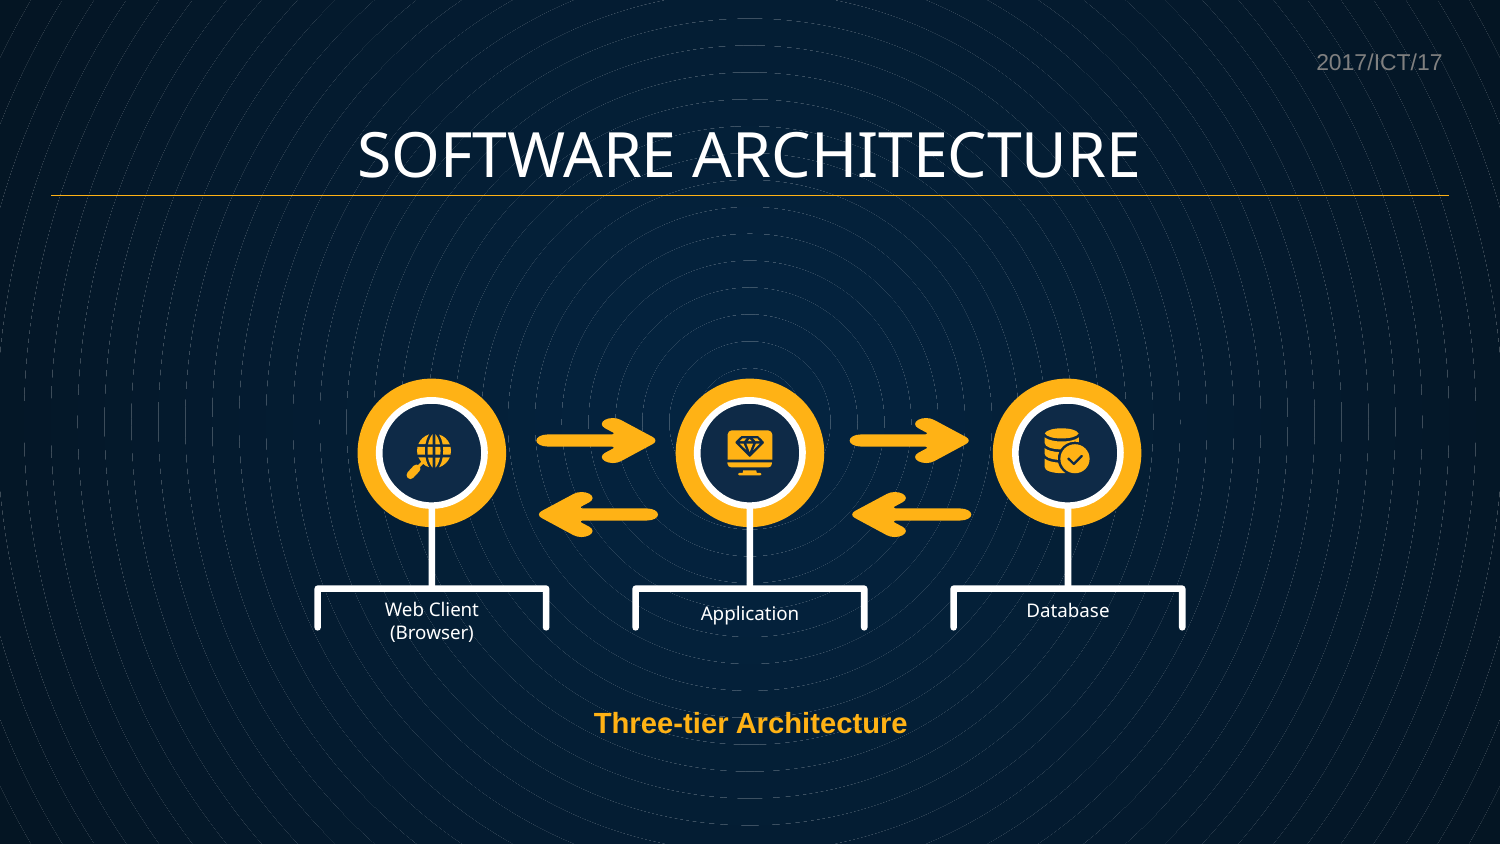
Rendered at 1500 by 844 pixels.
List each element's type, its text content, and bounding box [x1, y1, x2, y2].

text_box [950, 585, 1065, 631]
text_box [1012, 397, 1124, 509]
text_box [693, 397, 806, 509]
text_box [992, 378, 1142, 528]
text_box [727, 430, 773, 476]
text_box [314, 585, 429, 631]
title SOFTWARE ARCHITECTURE [51, 202, 1449, 206]
text_box [375, 397, 488, 509]
text_box [701, 404, 799, 502]
text_box [428, 509, 436, 592]
text_box [746, 509, 754, 592]
text_box [536, 418, 656, 464]
text_box 2017/ICT/17 [1301, 39, 1458, 83]
text_box [1064, 509, 1072, 592]
text_box [538, 492, 659, 538]
text_box [849, 418, 969, 464]
title Application [579, 606, 921, 640]
text_box [1071, 585, 1186, 631]
text_box [1019, 404, 1117, 502]
text_box [852, 492, 972, 538]
title Database [897, 604, 1239, 637]
text_box [632, 585, 747, 631]
text_box [357, 378, 507, 527]
text_box Three-tier Architecture [376, 696, 1127, 747]
text_box [753, 585, 868, 631]
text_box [1044, 428, 1090, 474]
text_box [675, 378, 825, 528]
text_box [435, 585, 550, 631]
title SOFTWARE ARCHITECTURE [51, 105, 1449, 195]
title Web Client (Browser) [261, 625, 603, 659]
text_box [383, 404, 481, 502]
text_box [405, 433, 452, 480]
